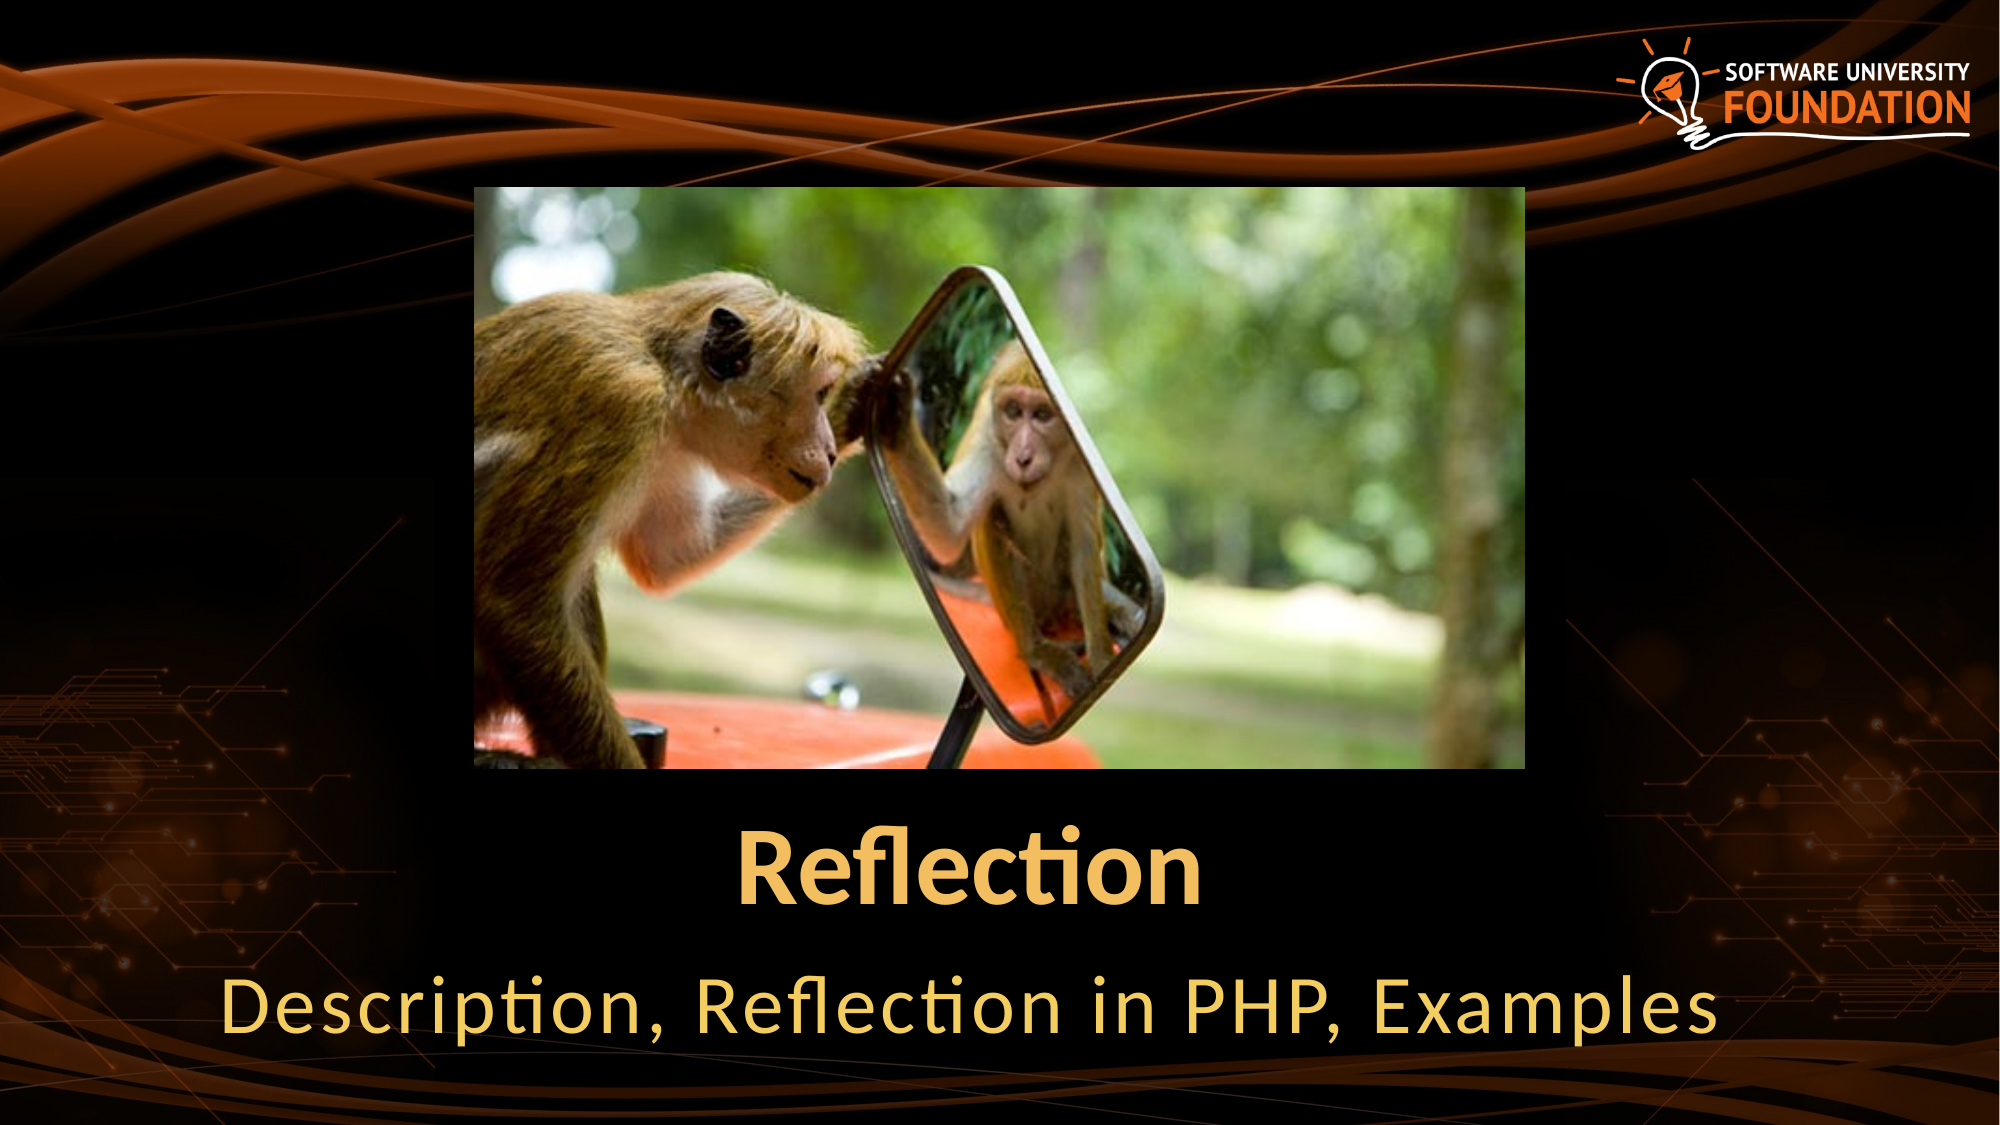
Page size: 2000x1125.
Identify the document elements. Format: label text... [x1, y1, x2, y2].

list Description, Reflection in PHP, Examples [128, 939, 1813, 1053]
picture [0, 0, 2000, 1125]
title Reflection [128, 800, 1813, 935]
